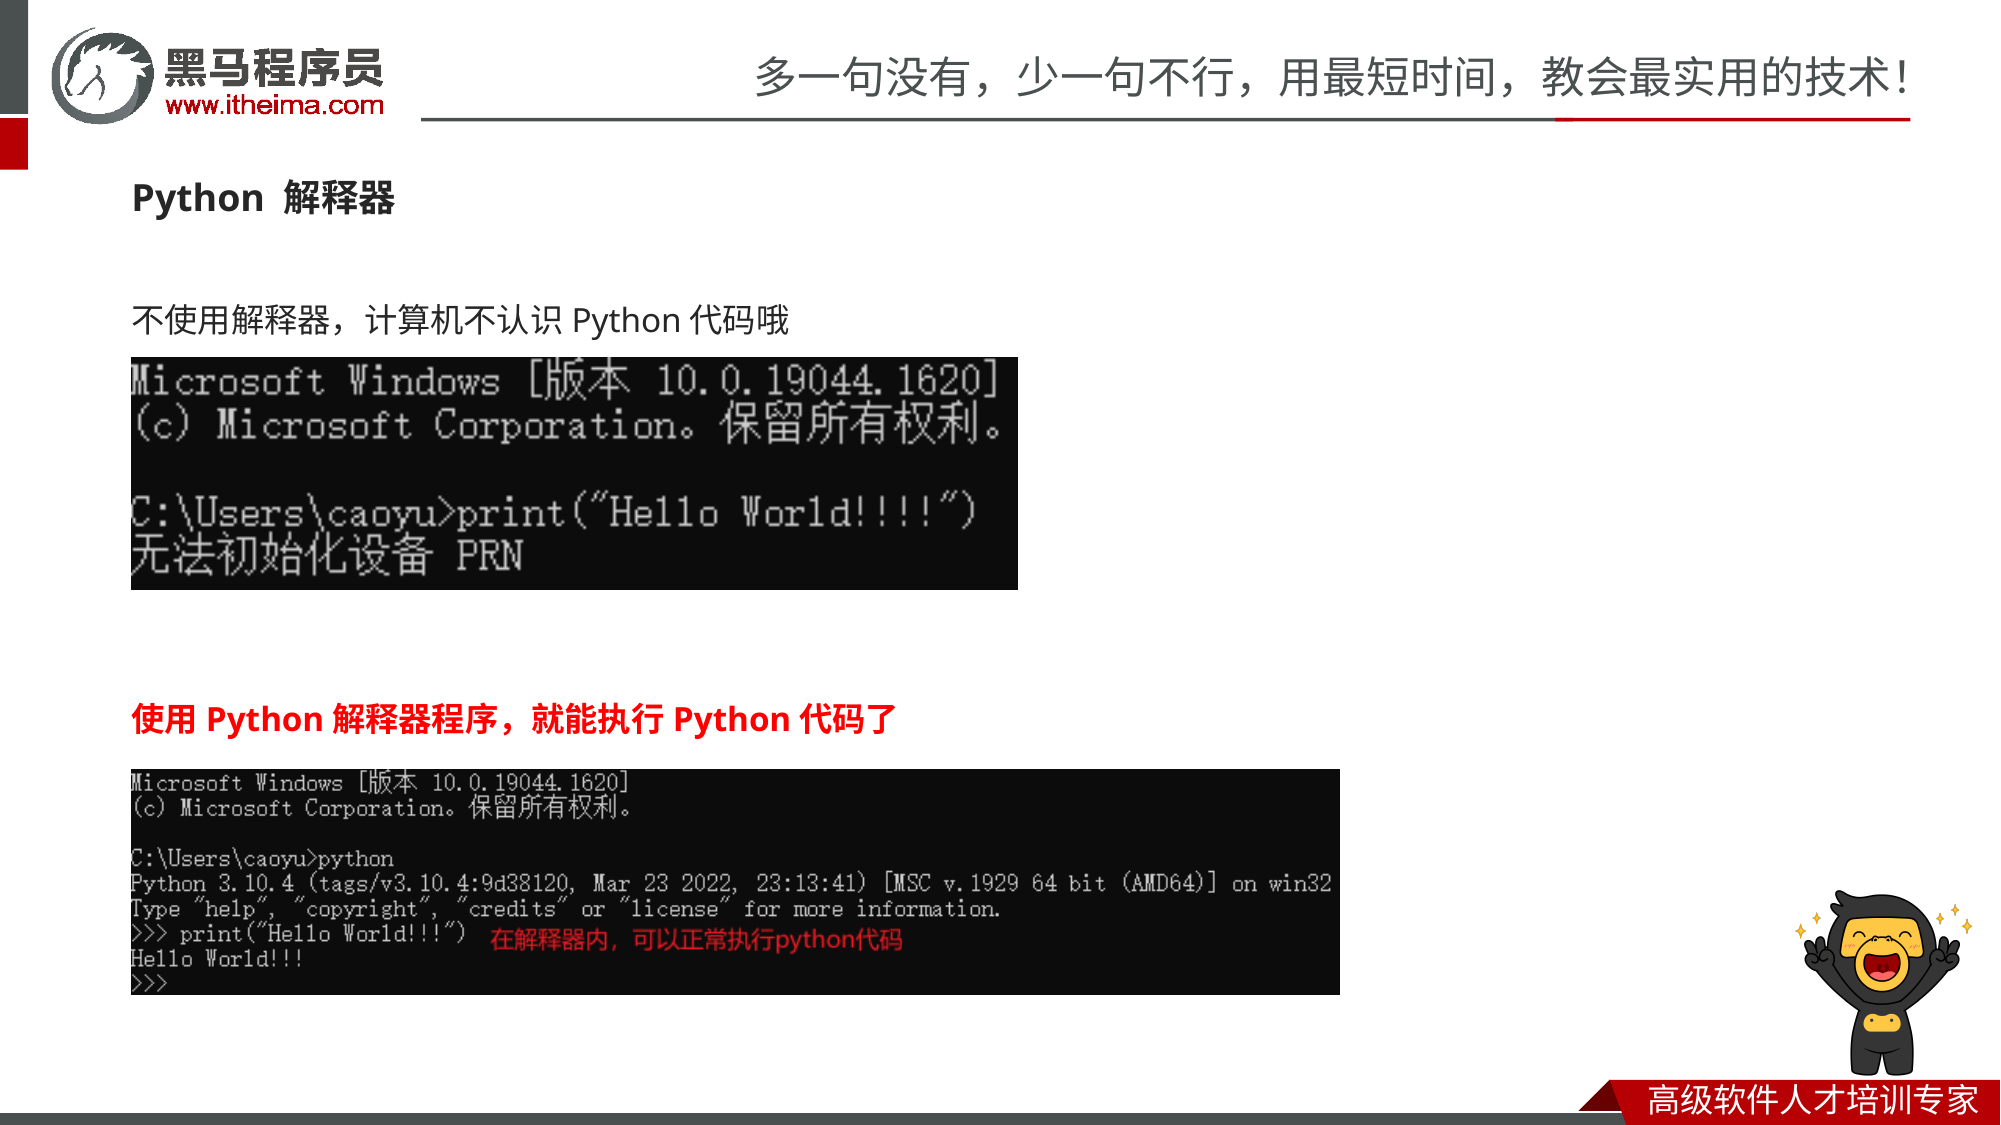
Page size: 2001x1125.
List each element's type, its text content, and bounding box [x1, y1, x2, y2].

picture [131, 768, 1340, 995]
picture [131, 357, 1018, 590]
picture [1779, 880, 1980, 1081]
list 不使用解释器，计算机不认识Python代码哦 使用Python解释器程序，就能执行Python代码了 [116, 271, 1872, 964]
list Python 解释器 [116, 154, 1872, 239]
picture [50, 26, 384, 125]
